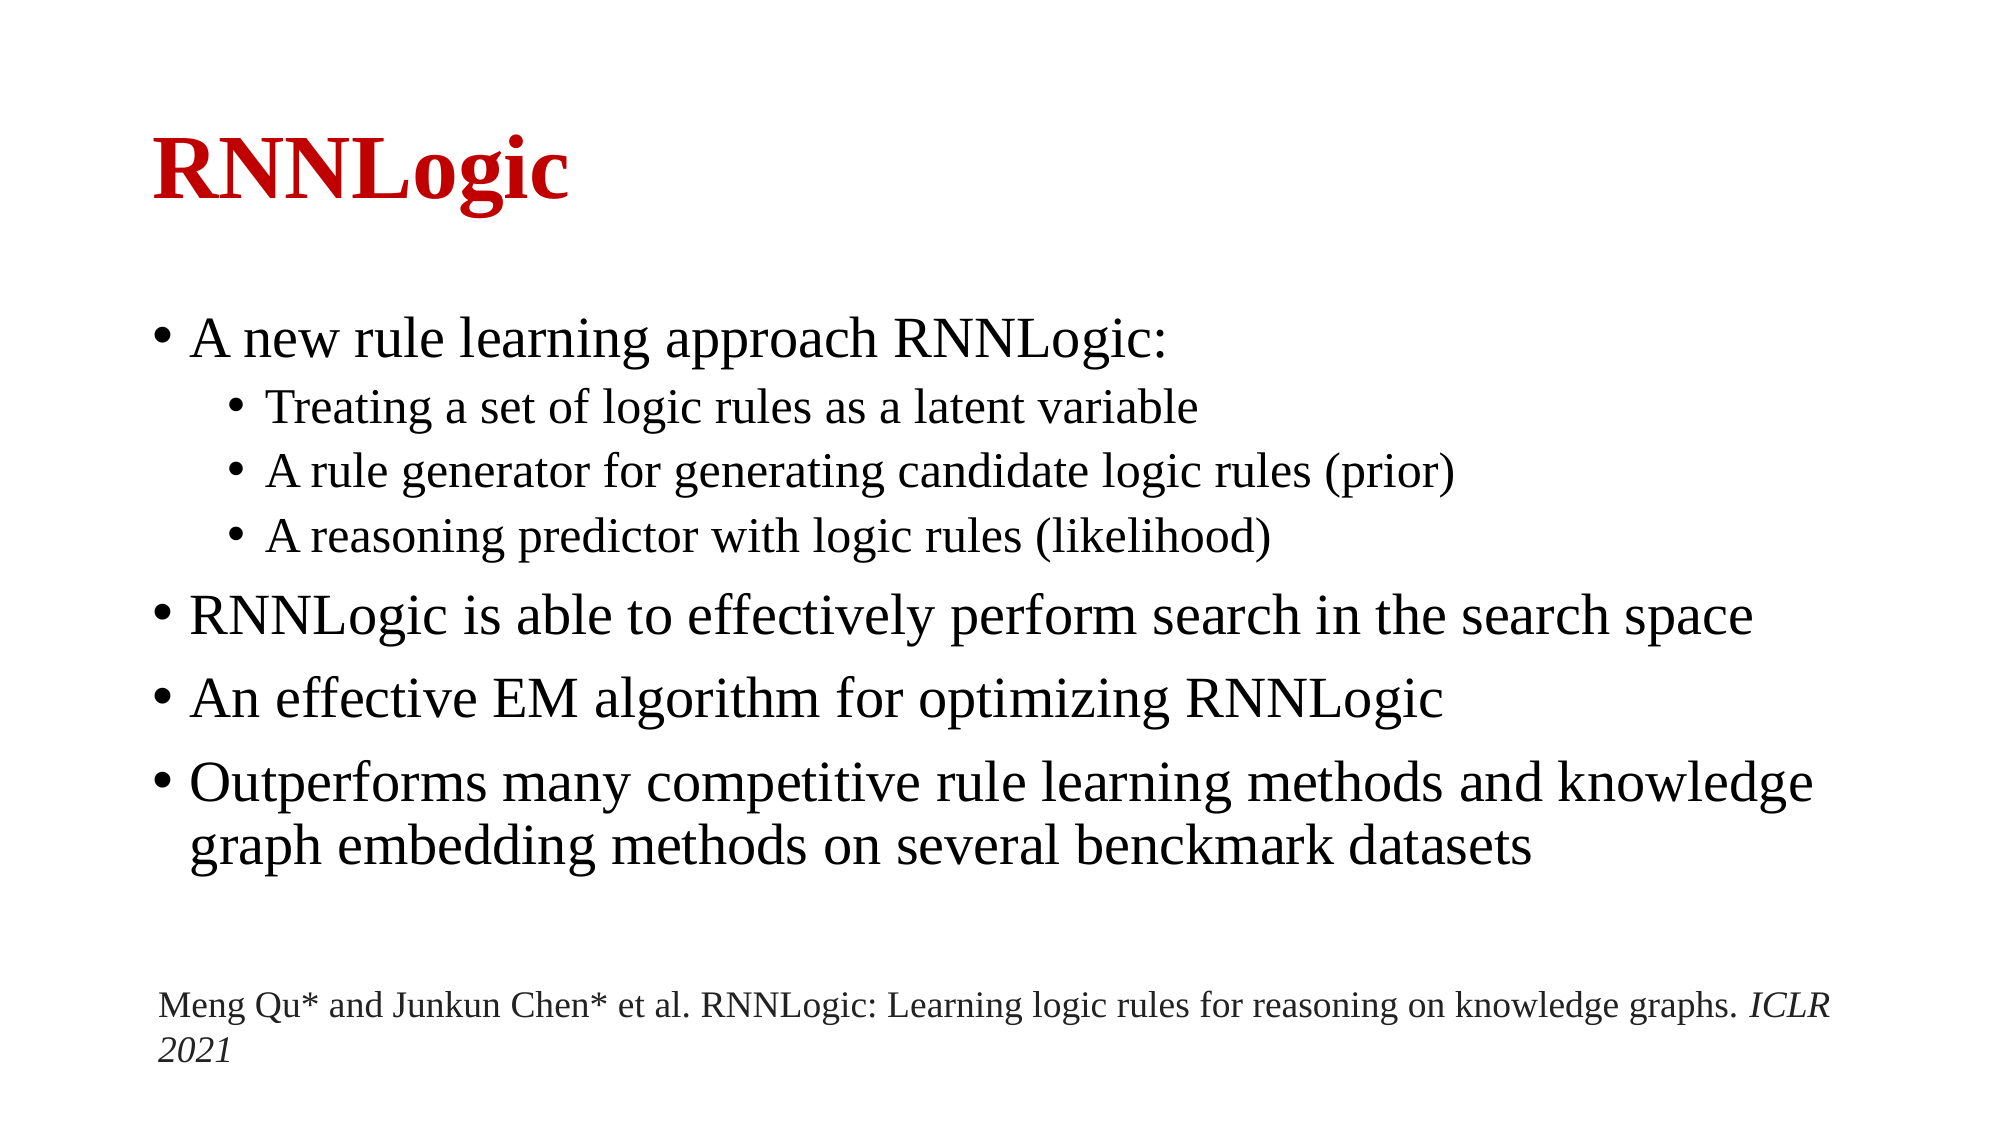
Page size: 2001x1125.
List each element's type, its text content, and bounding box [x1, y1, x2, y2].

title RNNLogic [137, 59, 1863, 278]
text_box Meng Qu* and Junkun Chen* et al. RNNLogic: Learning logic rules for reasoning on knowledge graphs. ICLR 2021 [143, 973, 1869, 1078]
list A new rule learning approach RNNLogic: Treating a set of logic rules as a latent variable A rule generator for generating candidate logic rules (prior) A reasoning predictor with logic rules (likelihood) RNNLogic is able to effectively perform search in the search space An effective EM algorithm for optimizing RNNLogic Outperforms many competitive rule learning methods and knowledge graph embedding methods on several benckmark datasets [137, 299, 1863, 1014]
